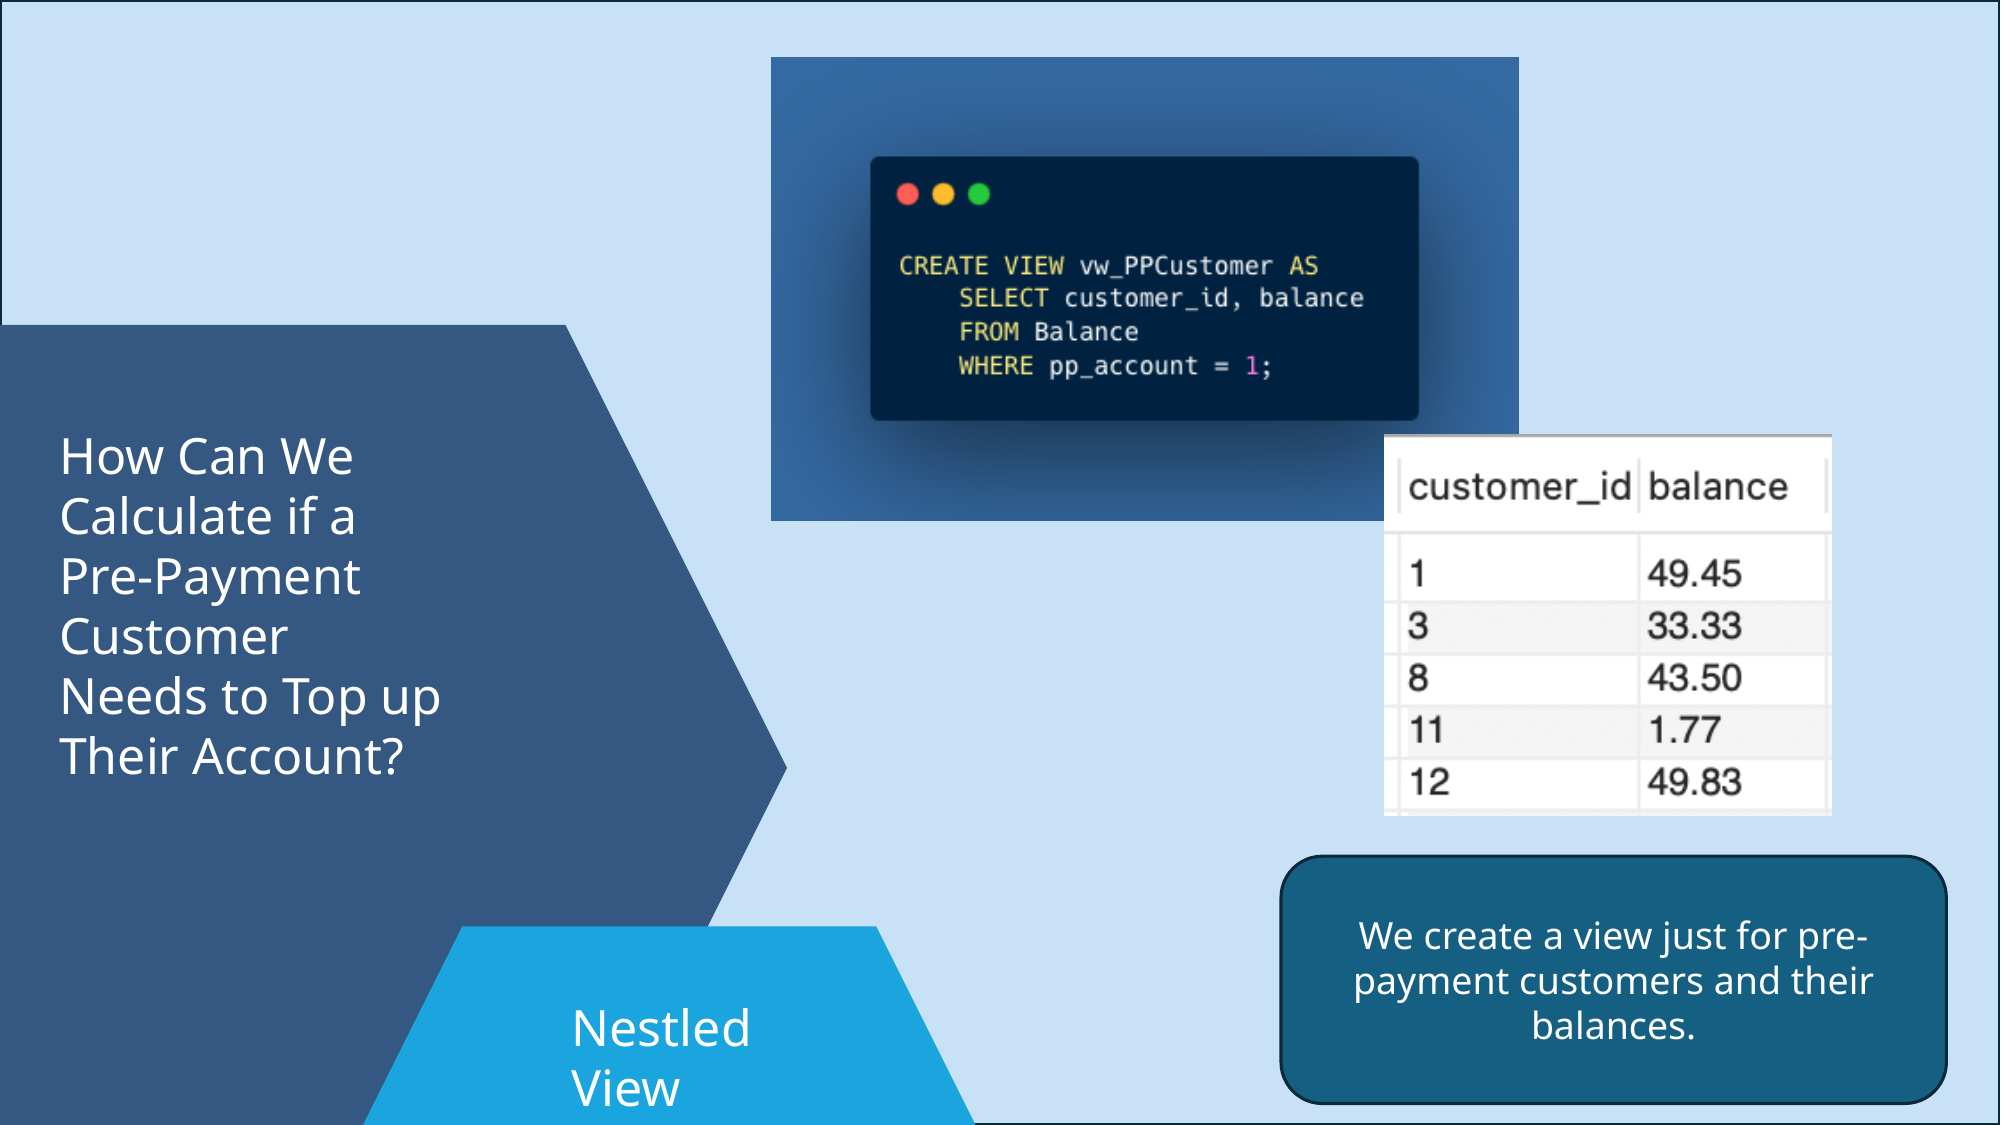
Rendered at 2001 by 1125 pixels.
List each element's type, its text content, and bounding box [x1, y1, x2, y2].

text_box [361, 924, 978, 1125]
text_box [0, 0, 2000, 1125]
text_box How Can We Calculate if a Pre-Payment Customer Needs to Top up Their Account? [44, 416, 458, 792]
picture [770, 57, 1833, 817]
text_box Nestled View [556, 988, 873, 1124]
text_box We create a view just for pre-payment customers and their balances. [1279, 854, 1948, 1106]
text_box [0, 323, 789, 1125]
